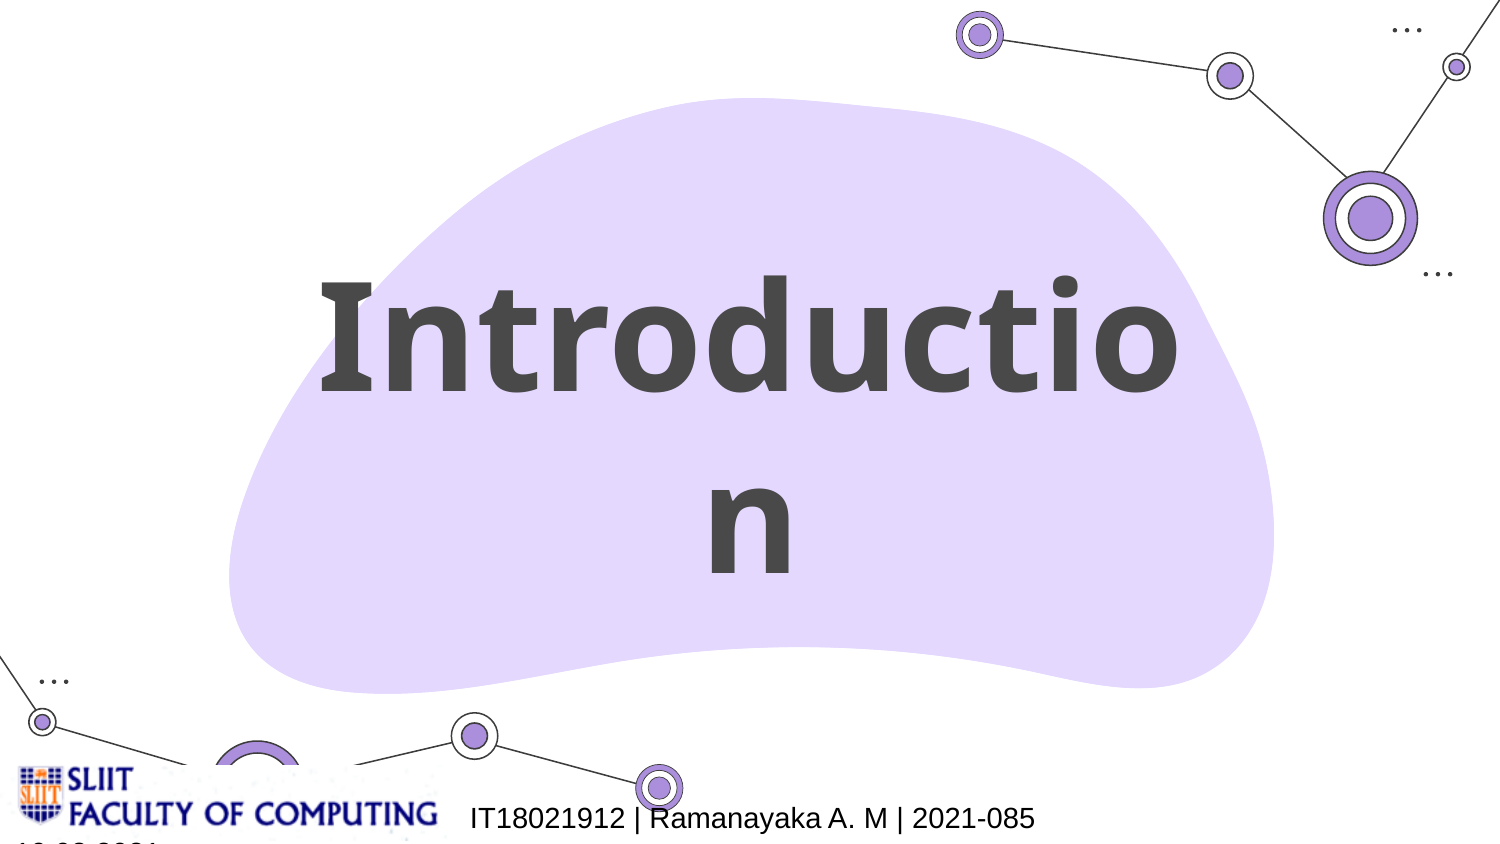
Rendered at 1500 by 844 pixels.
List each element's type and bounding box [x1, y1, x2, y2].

text_box [0, 225, 1500, 841]
